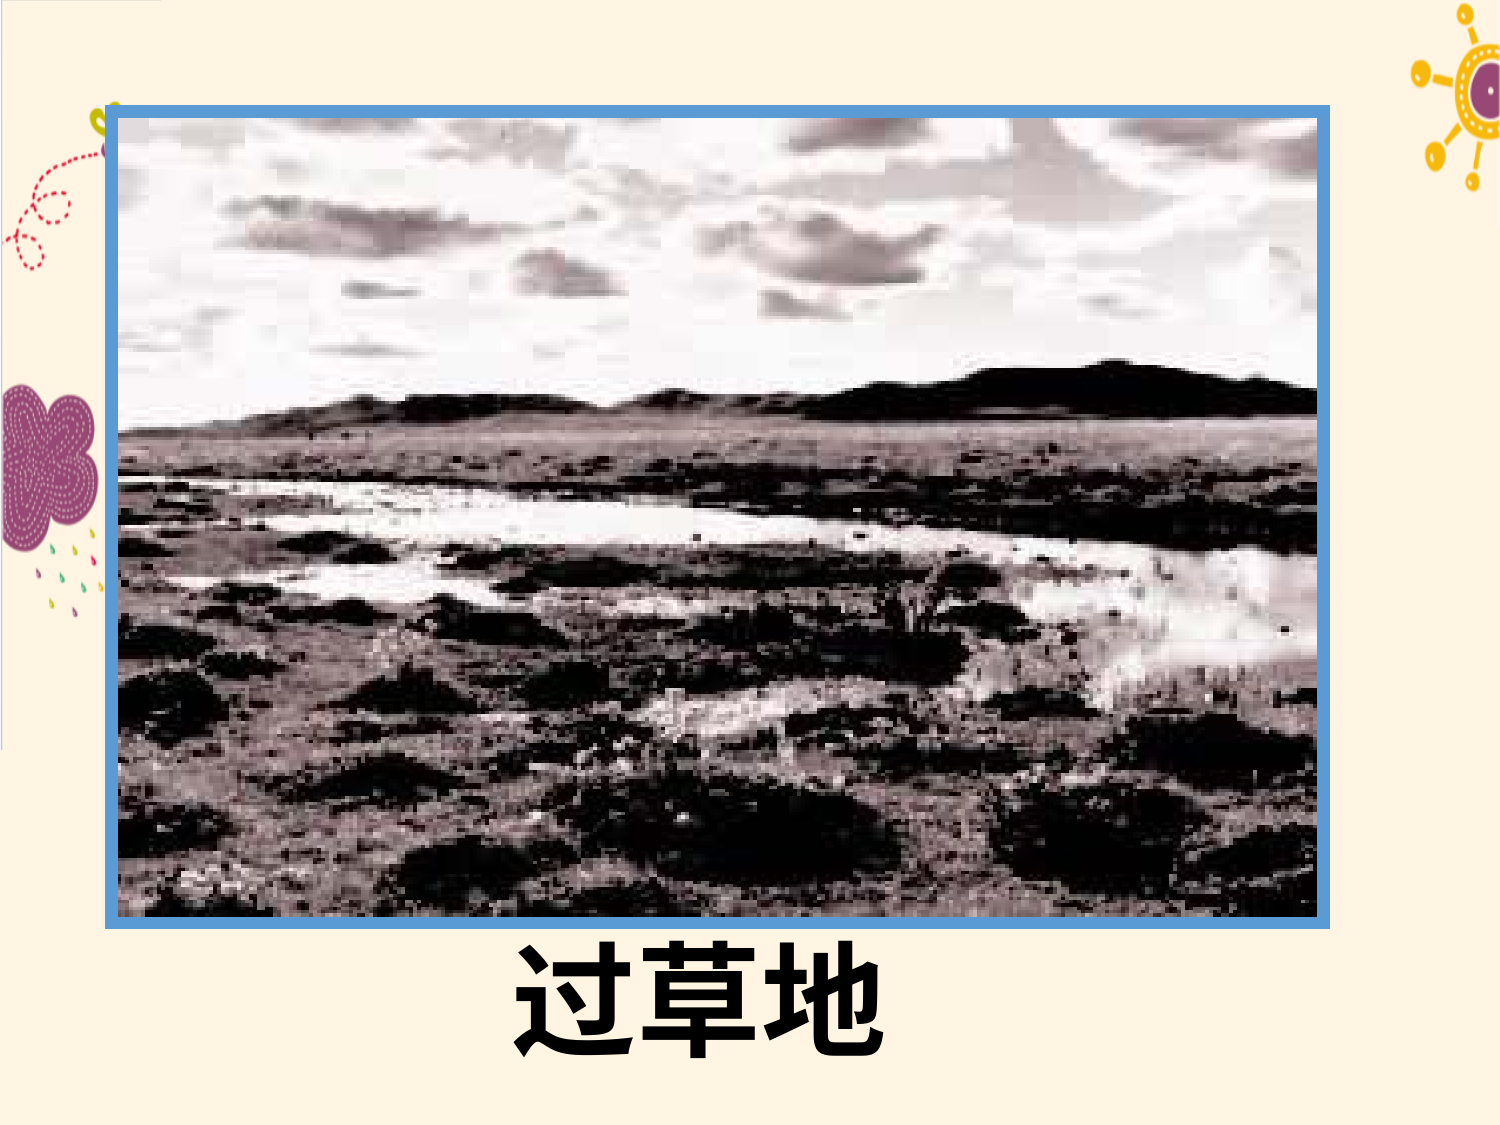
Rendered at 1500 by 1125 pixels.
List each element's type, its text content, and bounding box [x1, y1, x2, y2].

picture [0, 0, 1500, 1125]
text_box 过草地 [496, 917, 993, 1081]
